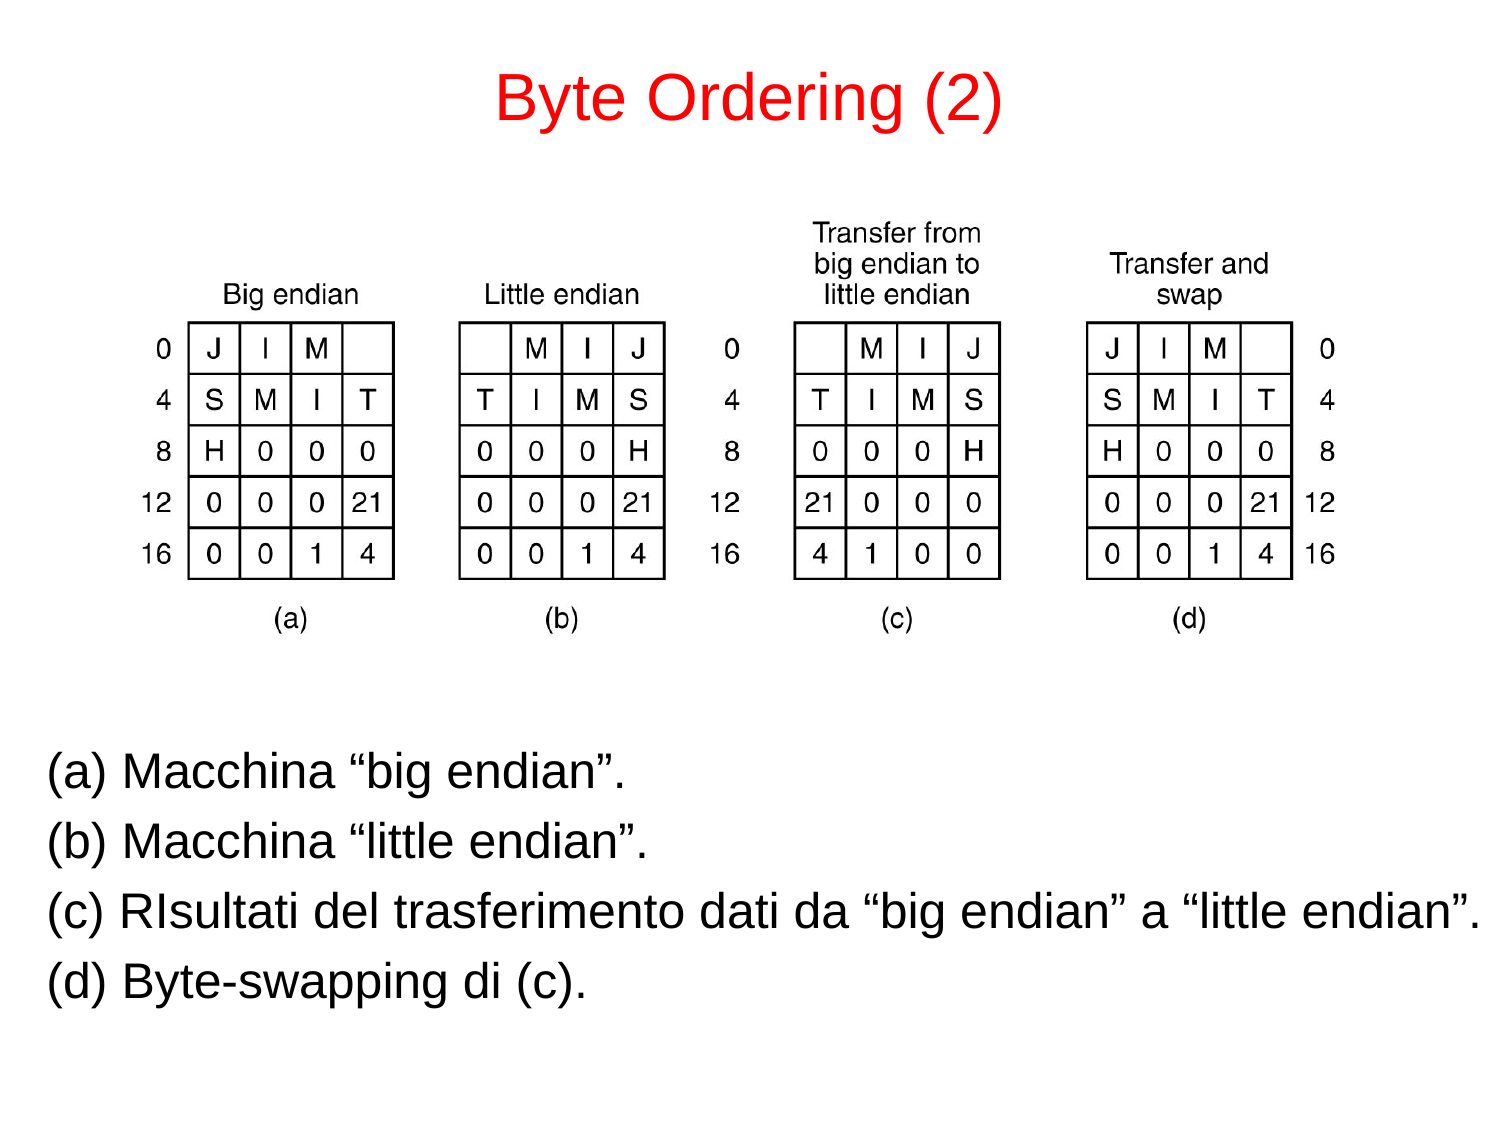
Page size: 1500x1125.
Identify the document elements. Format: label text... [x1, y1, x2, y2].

title Byte Ordering (2) [0, 0, 1500, 188]
list (a) Macchina “big endian”. (b) Macchina “little endian”. (c) RIsultati del trasferimento dati da “big endian” a “little endian”. (d) Byte-swapping di (c). [31, 730, 1500, 1076]
picture [139, 215, 1335, 634]
